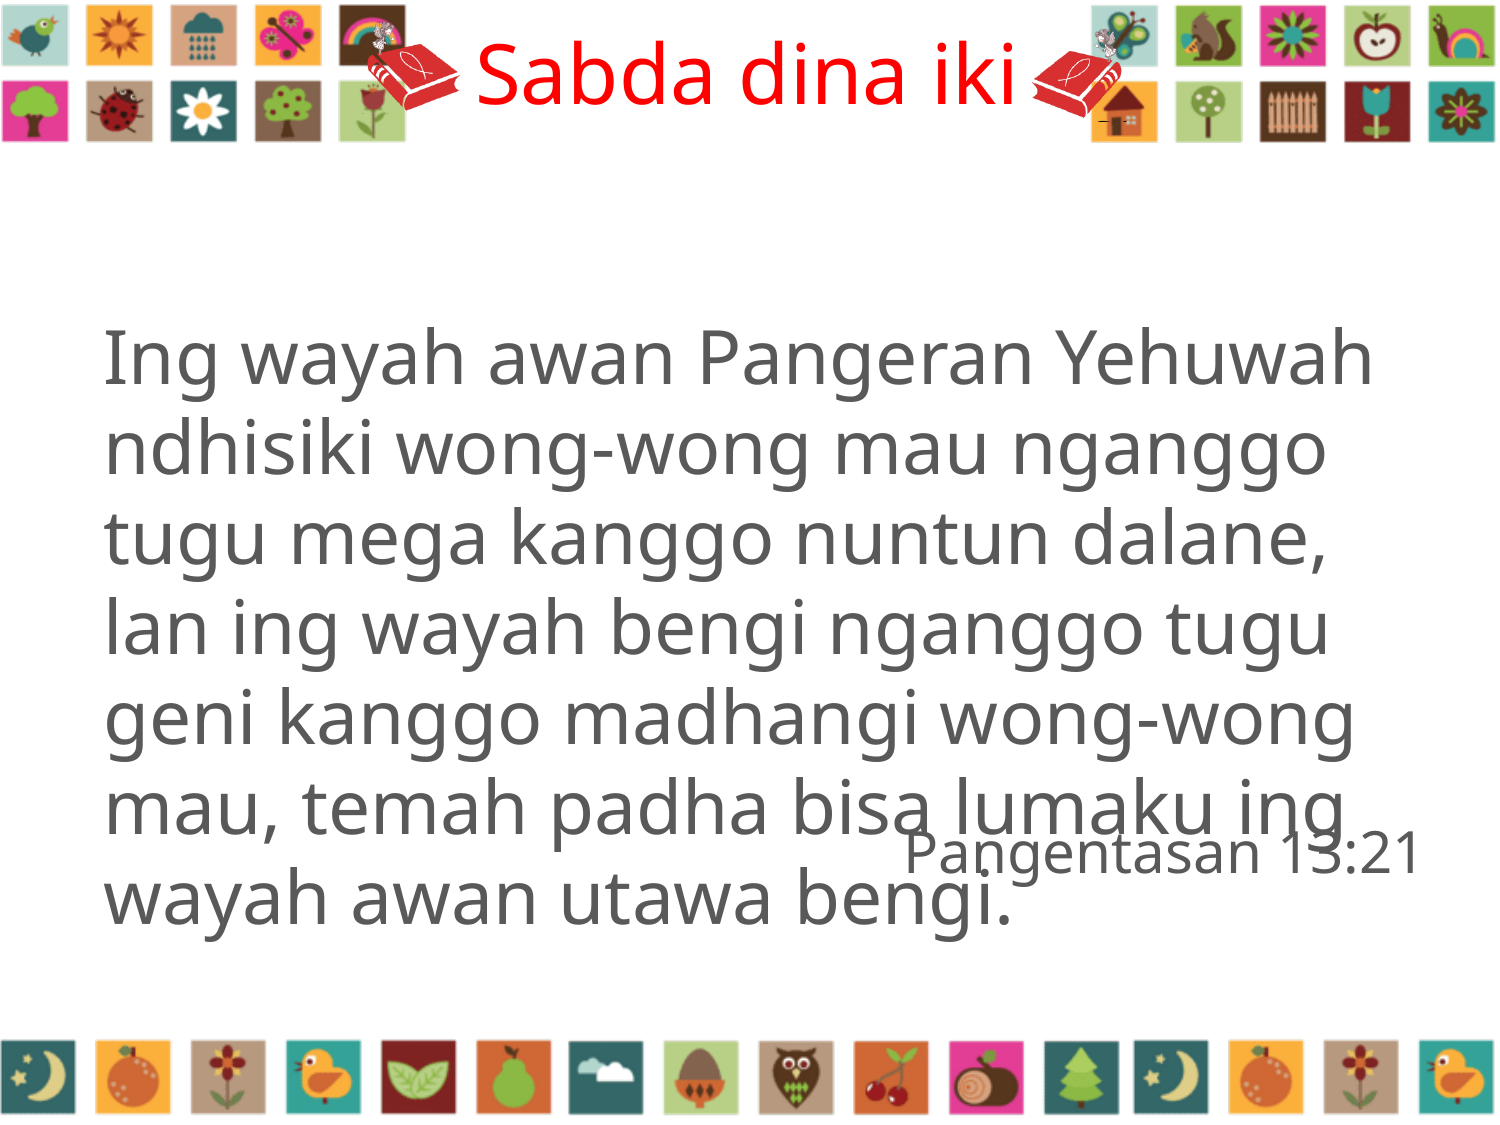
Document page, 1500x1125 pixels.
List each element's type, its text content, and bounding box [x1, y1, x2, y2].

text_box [0, 1028, 1500, 1118]
picture [0, 3, 492, 150]
text_box Sabda dina iki [425, 13, 1000, 129]
text_box Ing wayah awan Pangeran Yehuwah ndhisiki wong-wong mau nganggo tugu mega kanggo nuntun dalane, lan ing wayah bengi nganggo tugu geni kanggo madhangi wong-wong mau, temah padha bisa lumaku ing wayah awan utawa bengi. [88, 302, 1436, 948]
picture [999, 3, 1500, 150]
text_box Pangentasan 13:21 [808, 807, 1441, 893]
